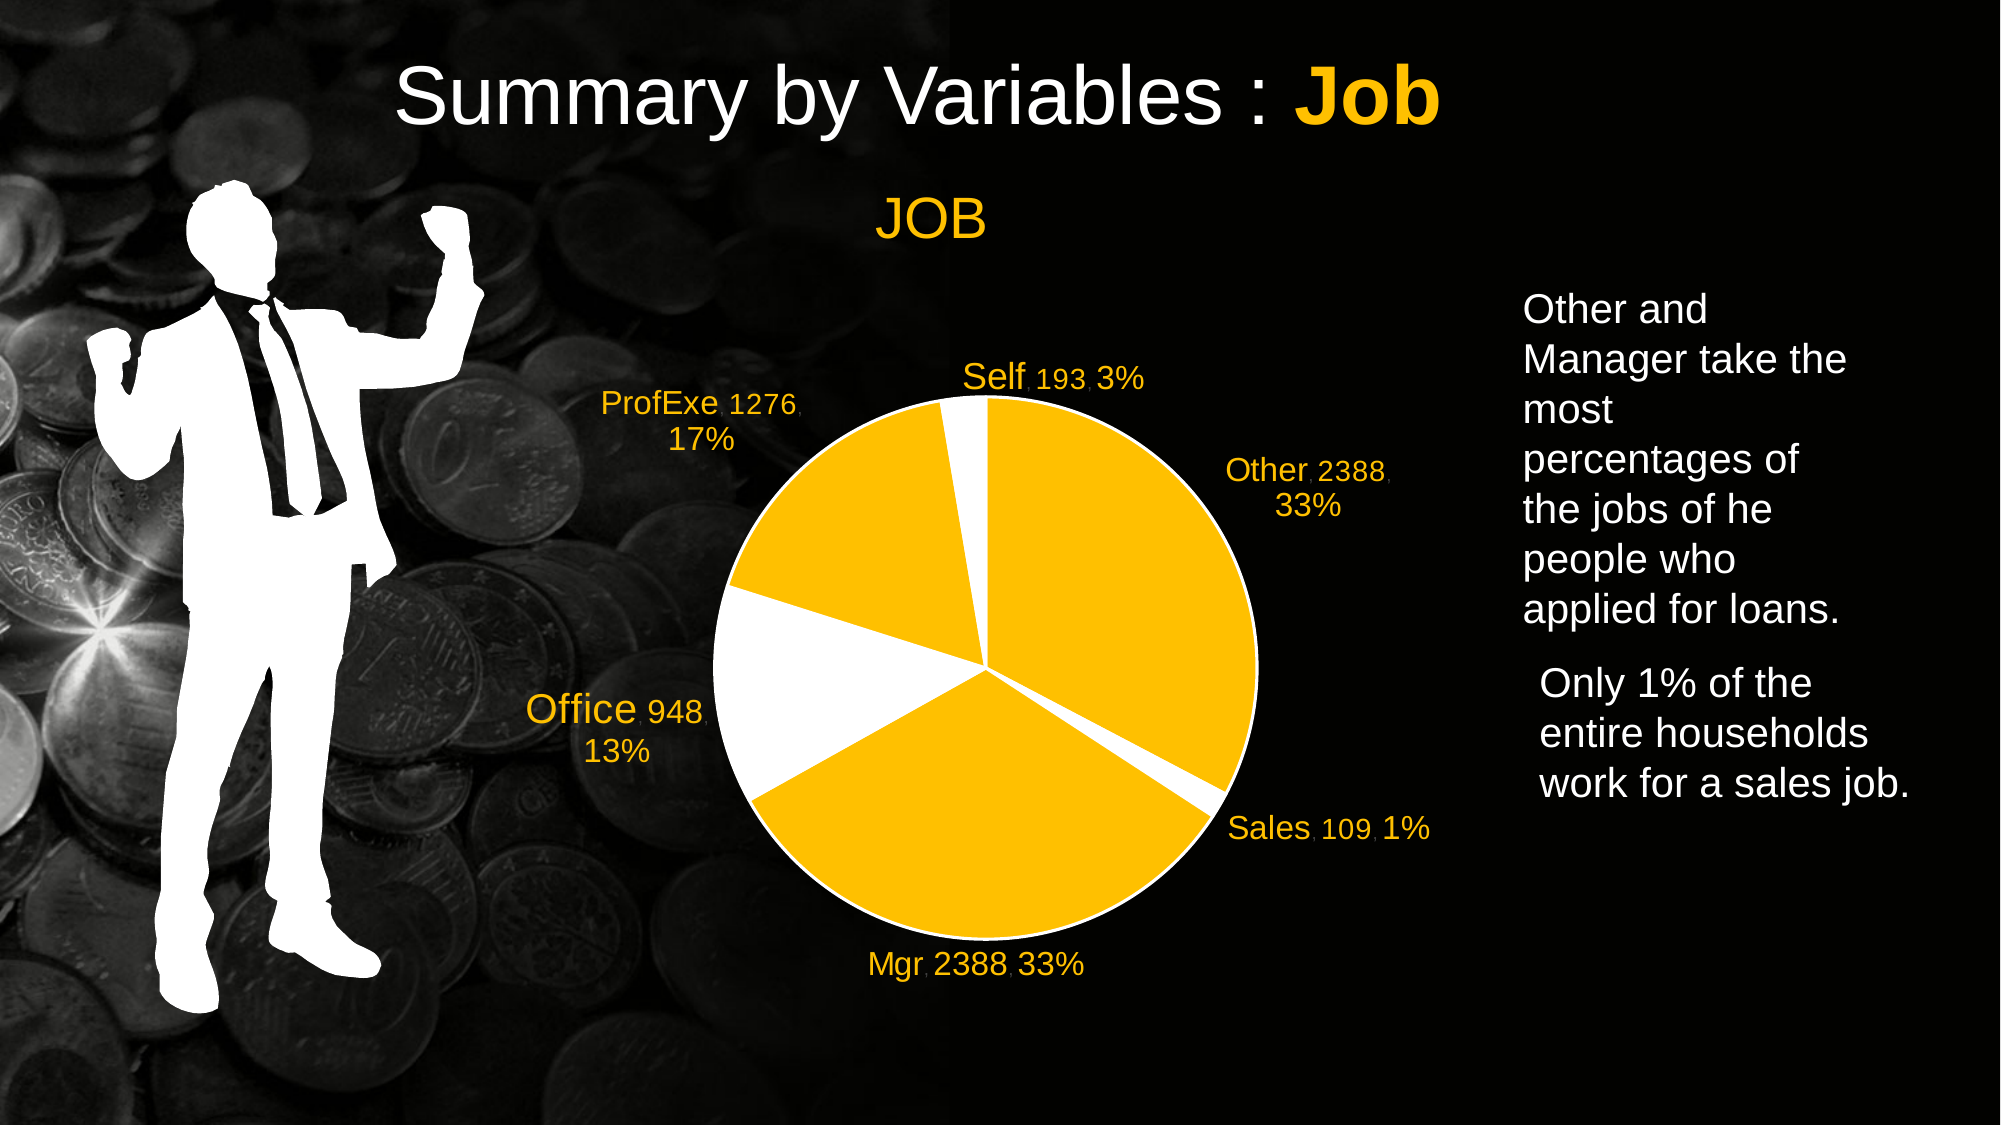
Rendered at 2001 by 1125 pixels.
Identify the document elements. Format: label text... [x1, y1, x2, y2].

text_box Other and Manager take the most percentages of the jobs of he people who applied for loans. [1507, 274, 1870, 640]
chart [430, 258, 1499, 1072]
text_box Only 1% of the entire households work for a sales job. [1524, 648, 1940, 813]
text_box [86, 179, 485, 1014]
picture [0, 0, 2001, 1125]
list Summary by Variables : Job [378, 38, 1957, 157]
text_box JOB [860, 172, 1140, 258]
